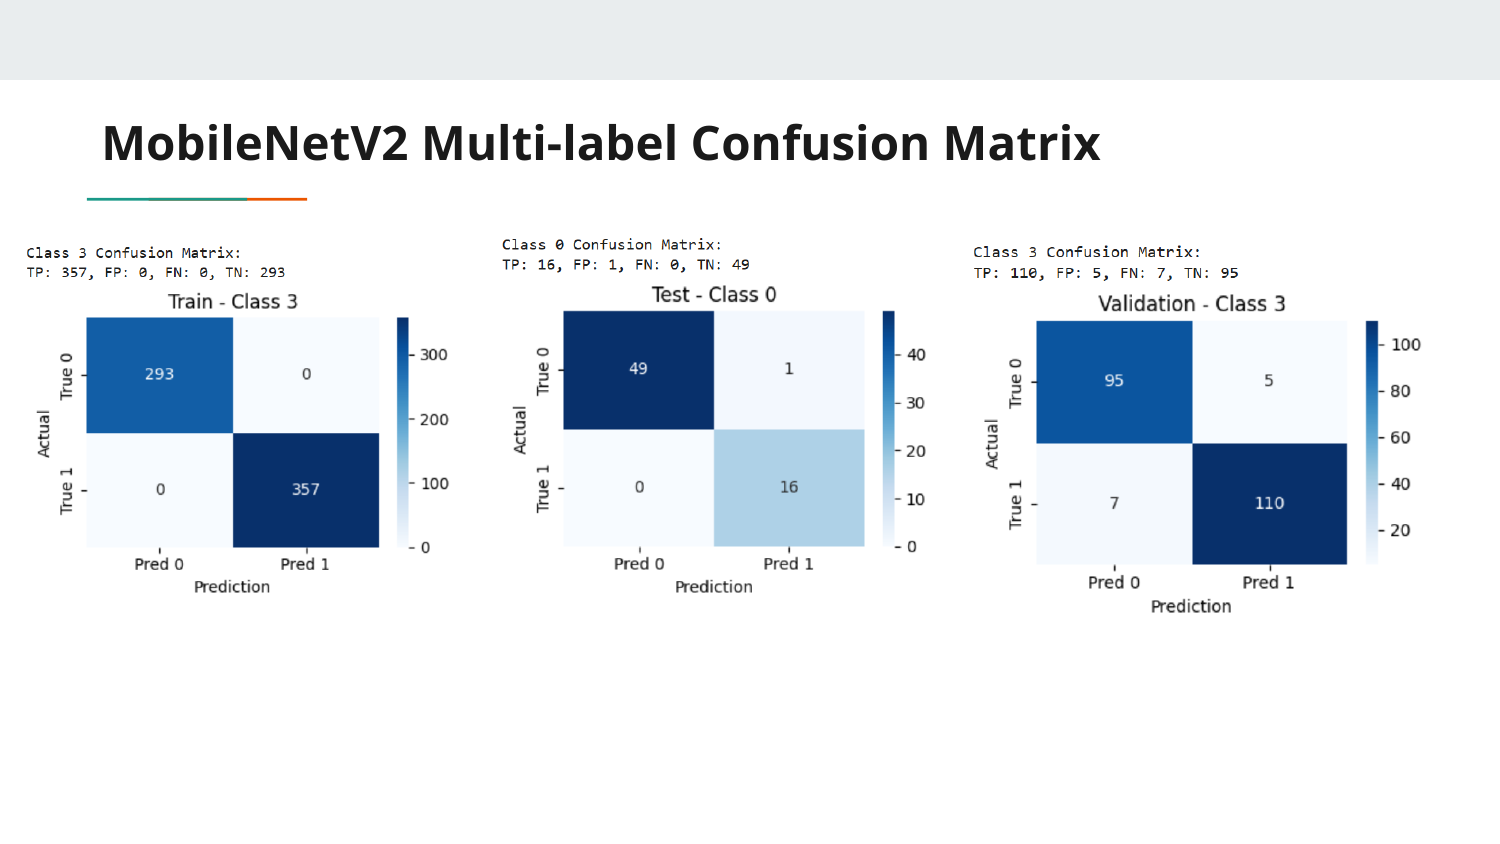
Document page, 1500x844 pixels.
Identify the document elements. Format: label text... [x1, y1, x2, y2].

title MobileNetV2 Multi-label Confusion Matrix [86, 98, 1348, 186]
picture [22, 226, 1500, 618]
